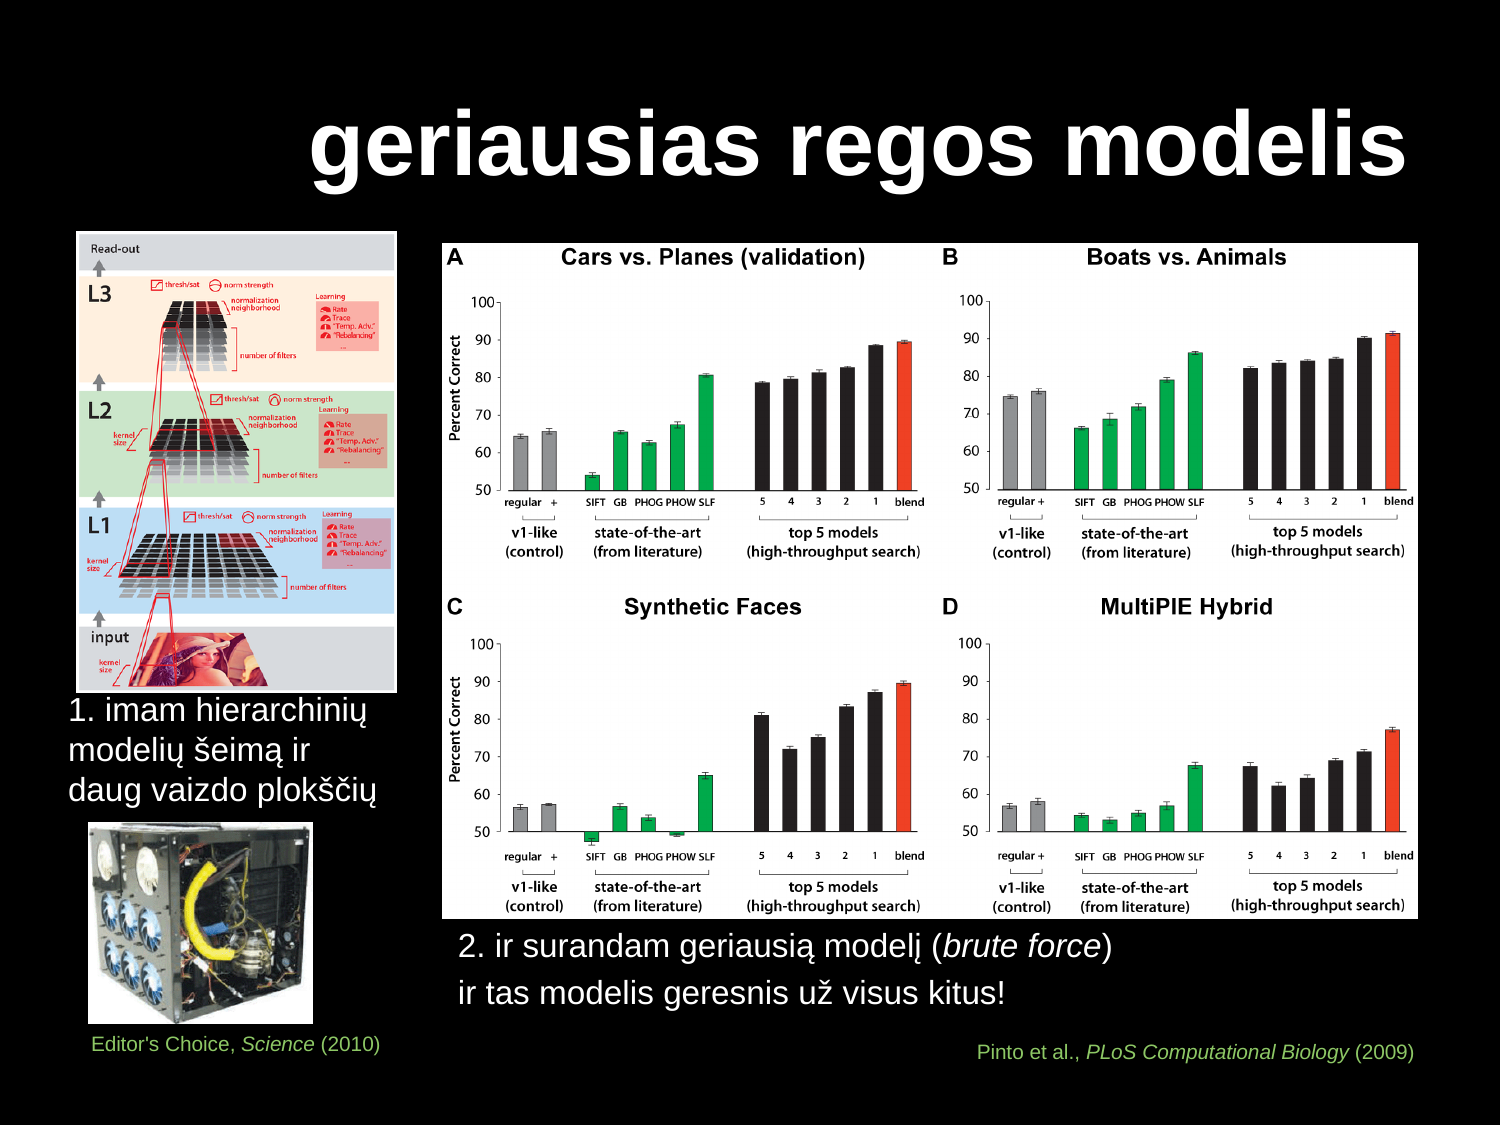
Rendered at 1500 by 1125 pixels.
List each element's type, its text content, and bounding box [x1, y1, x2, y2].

text_box Editor's Choice, Science (2010) [64, 1023, 396, 1070]
title geriausias regos modelis [75, 45, 1425, 233]
text_box 2. ir surandam geriausią modelį (brute force) ir tas modelis geresnis už visus kitus! [442, 928, 1170, 1046]
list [442, 243, 1418, 920]
picture [88, 822, 313, 1024]
text_box Pinto et al., PLoS Computational Biology (2009) [879, 1031, 1430, 1079]
text_box 1. imam hierarchinių modelių šeimą ir daug vaizdo plokščių [53, 680, 408, 823]
picture [76, 231, 398, 693]
